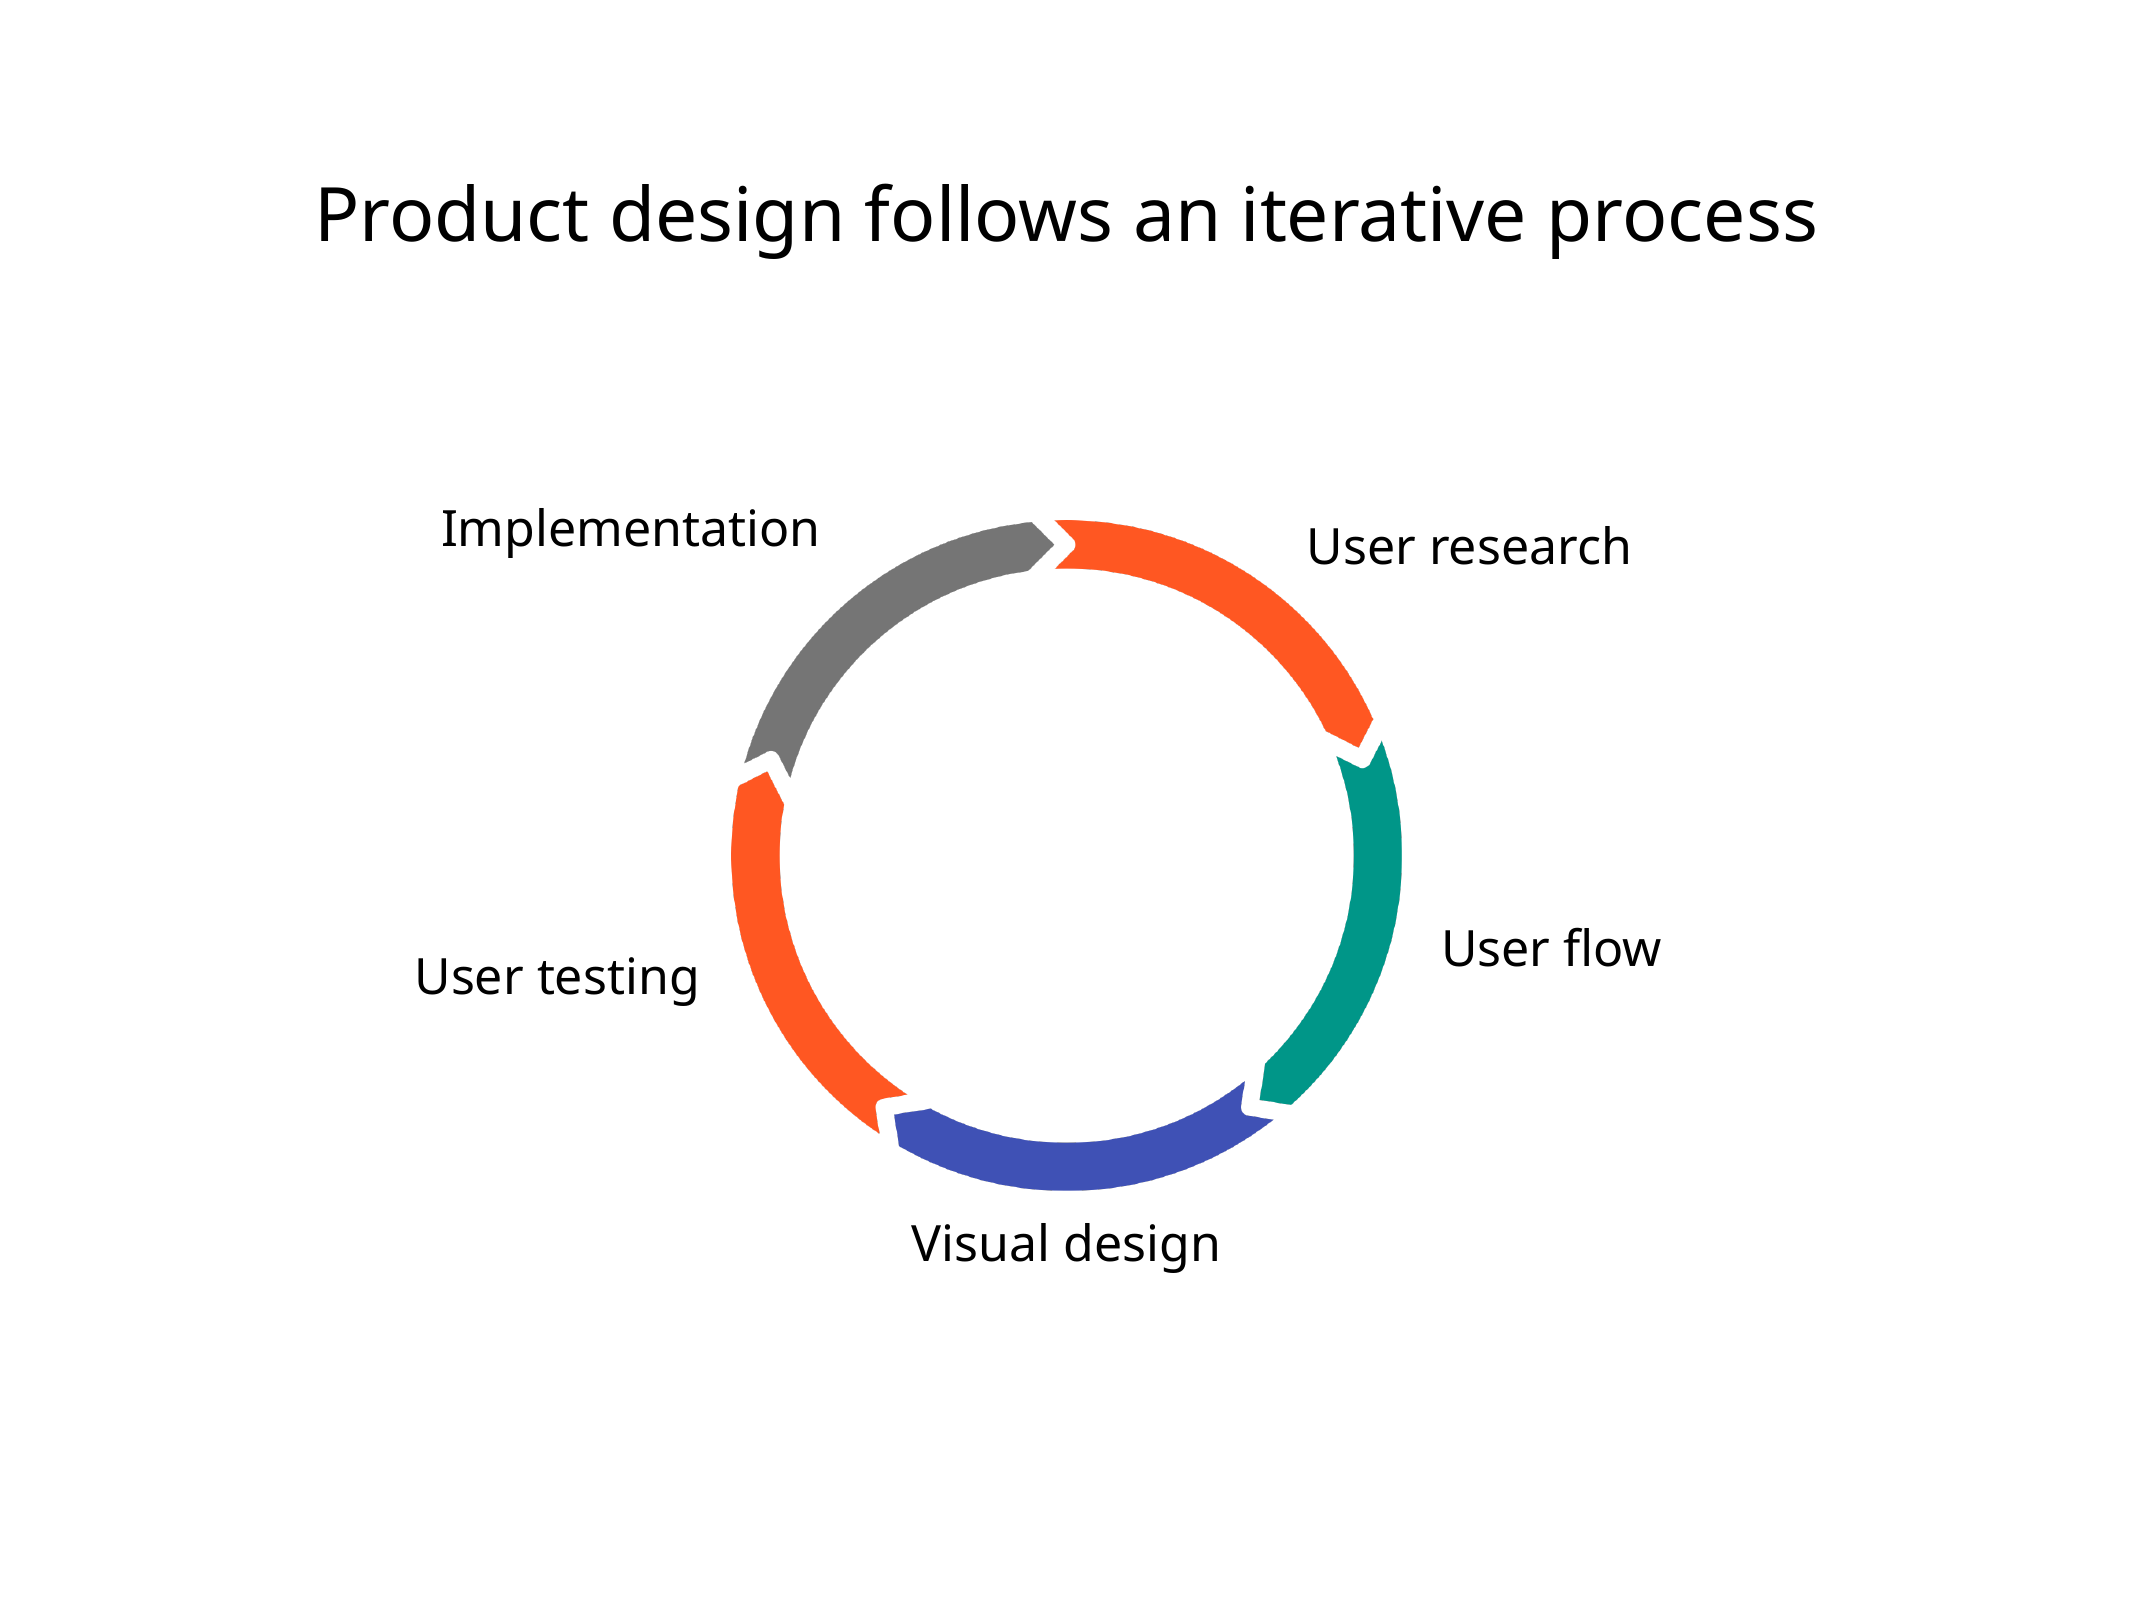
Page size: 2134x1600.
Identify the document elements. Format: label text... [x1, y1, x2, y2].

text_box User testing [406, 986, 709, 999]
text_box User flow [1432, 958, 1671, 971]
picture [731, 519, 1402, 1191]
text_box Visual design [903, 1253, 1230, 1266]
text_box Implementation [432, 538, 726, 551]
text_box Product design follows an iterative process [305, 157, 1828, 265]
text_box User research [1298, 506, 1641, 584]
